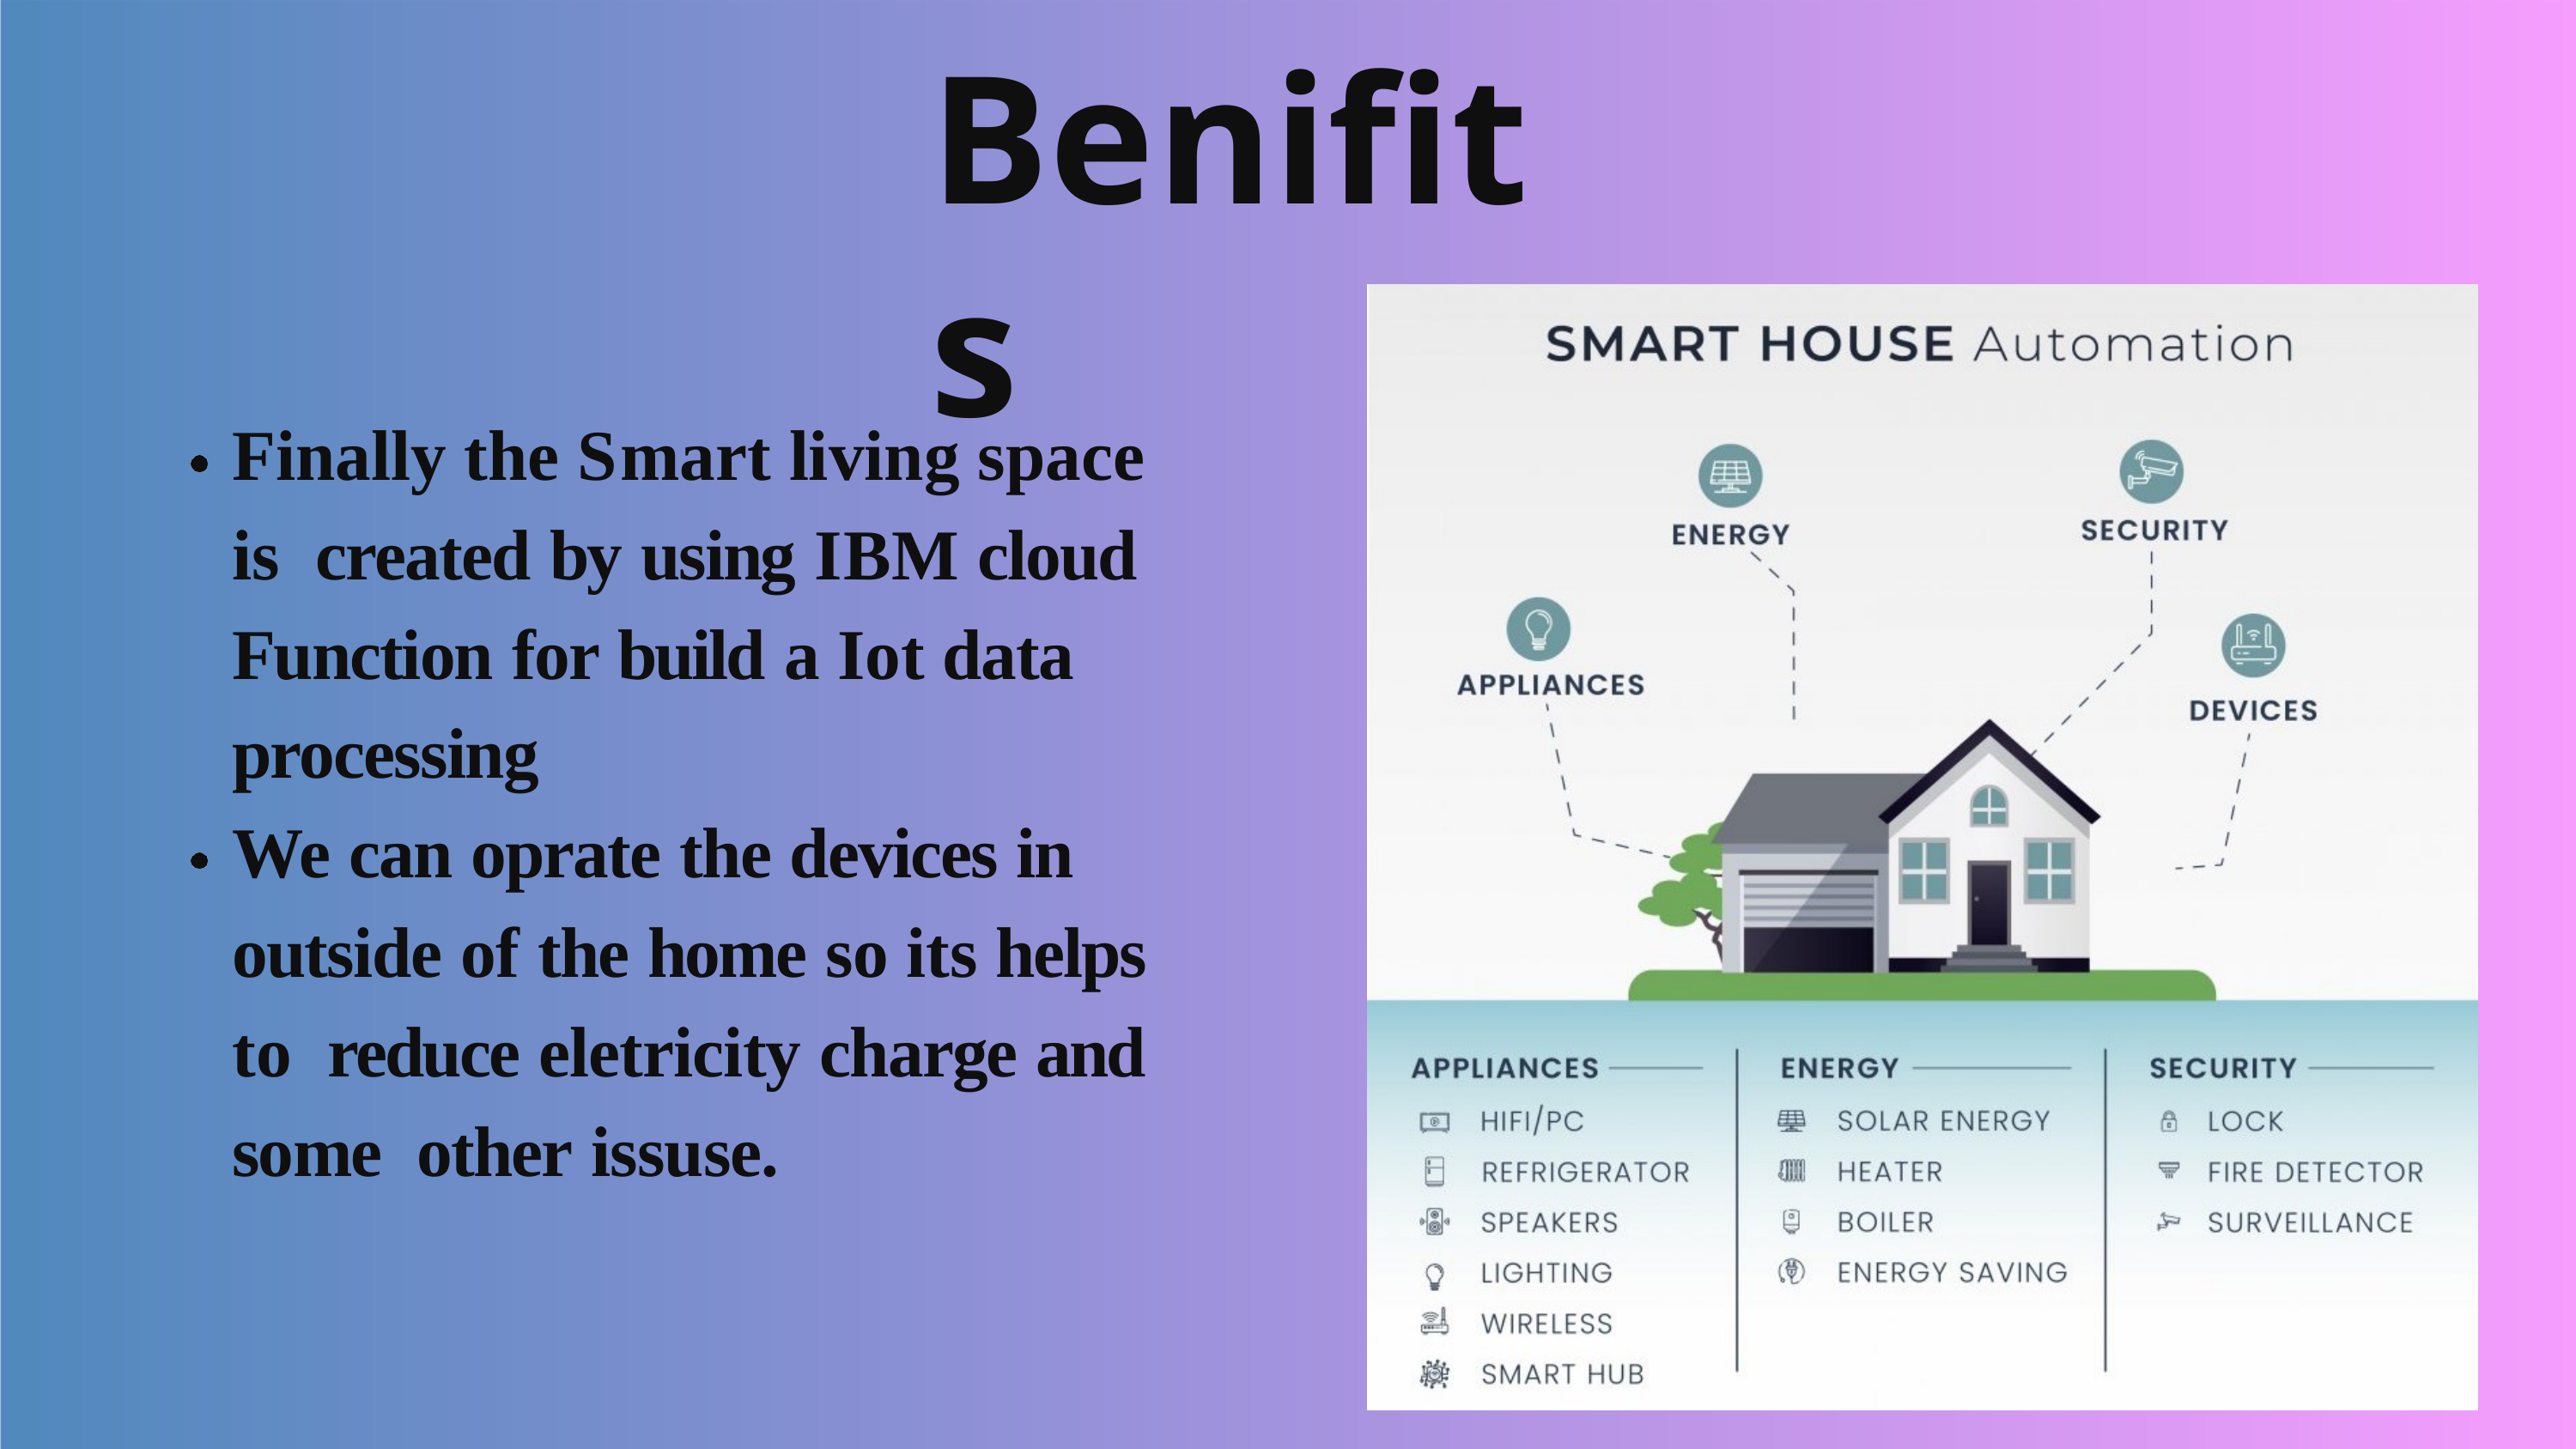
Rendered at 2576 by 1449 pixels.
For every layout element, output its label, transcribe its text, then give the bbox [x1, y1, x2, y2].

title Benifits [928, 25, 1549, 452]
text_box Finally the Smart living space is created by using IBM cloud Function for build a Iot data processing We can oprate the devices in outside of the home so its helps to reduce eletricity charge and some other issuse. [230, 392, 1221, 1191]
picture [0, 0, 2576, 1449]
